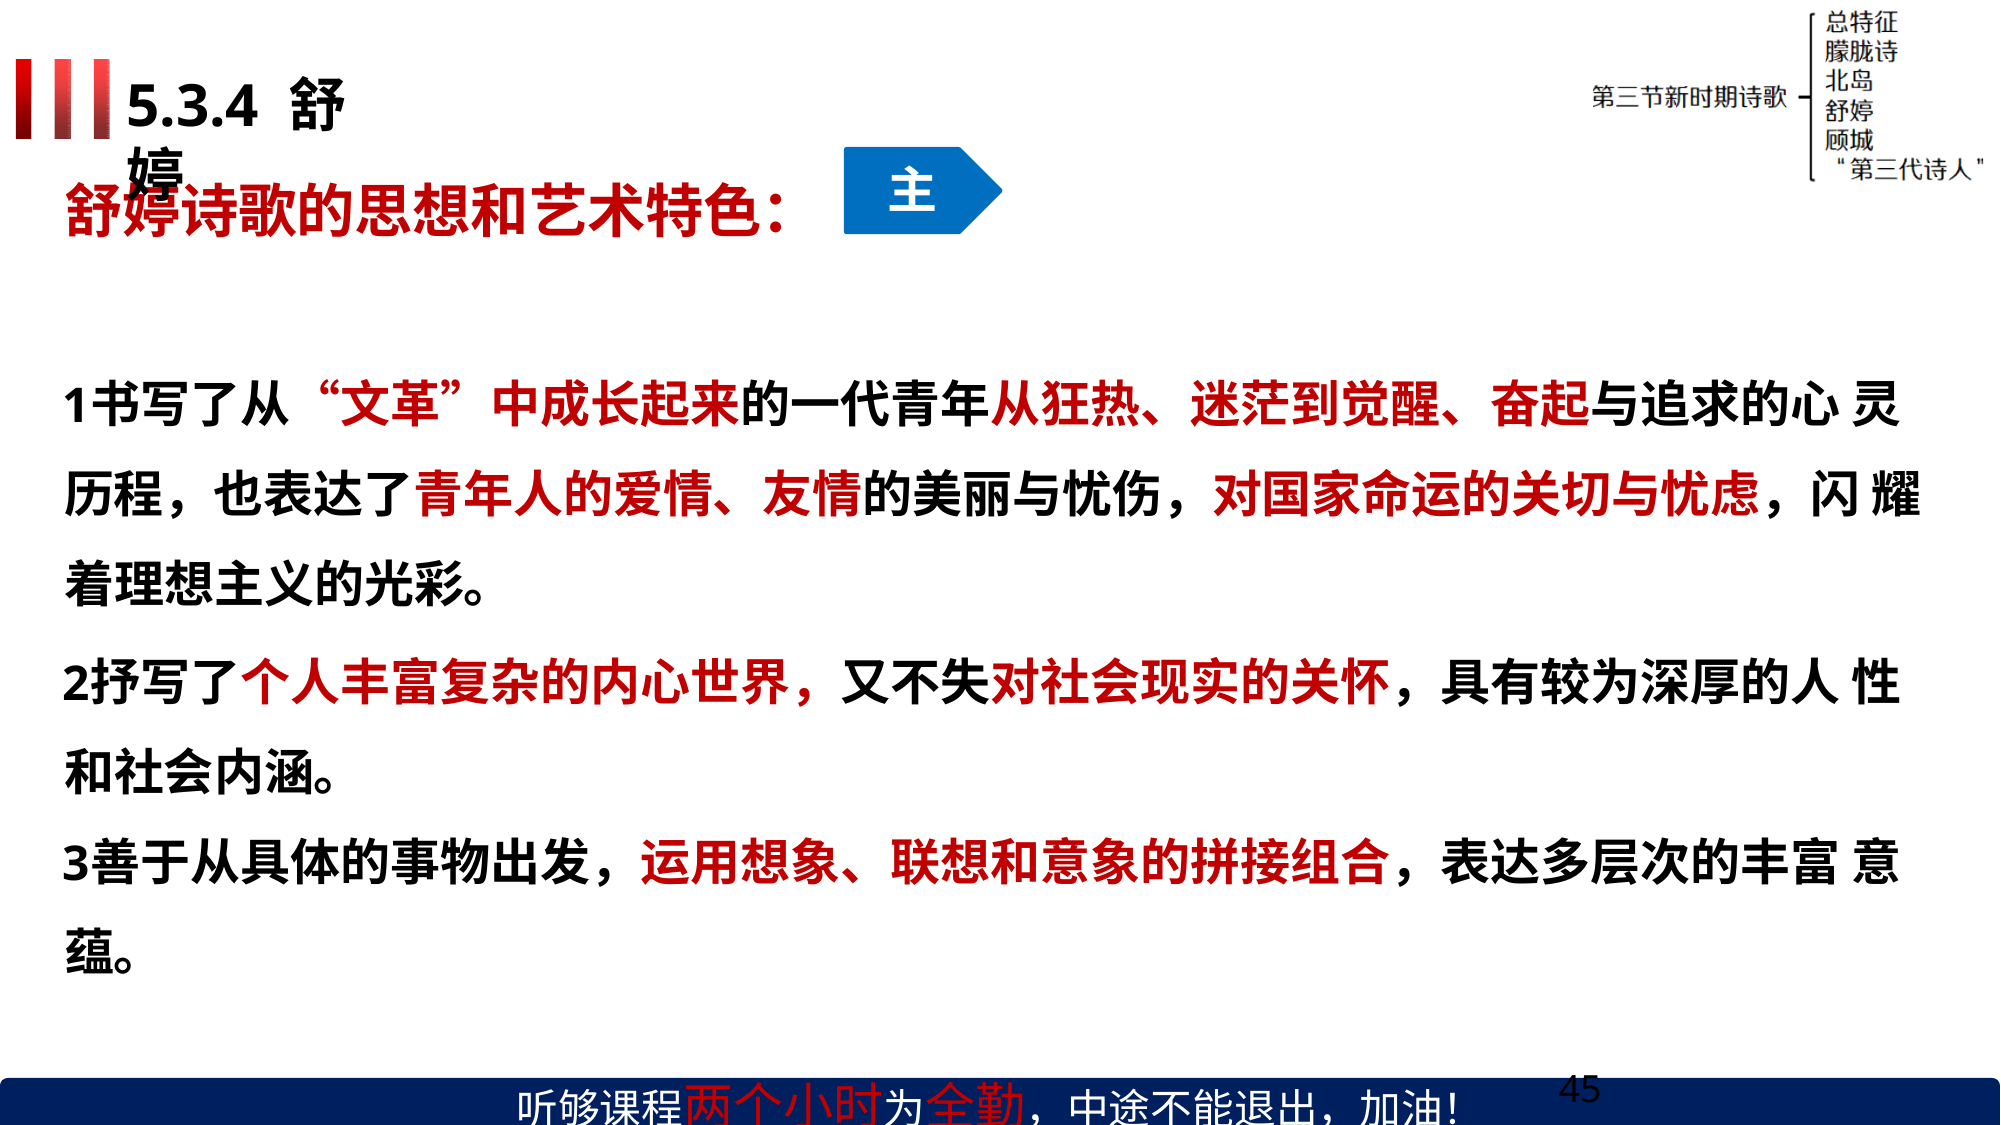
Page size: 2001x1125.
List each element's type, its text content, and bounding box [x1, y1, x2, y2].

title 5.3.4 舒婷 [124, 65, 405, 256]
text_box 主 [885, 156, 940, 219]
text_box [93, 59, 110, 139]
text_box [1486, 1077, 2000, 1125]
text_box [54, 59, 71, 139]
text_box 书写了从“文革”中成长起来的一代青年从狂热、迷茫到觉醒、奋起与追求的心 灵历程，也表达了青年人的爱情、友情的美丽与忧伤，对国家命运的关切与忧虑，闪 耀着理想主义的光彩。 抒写了个人丰富复杂的内心世界，又不失对社会现实的关怀，具有较为深厚的人 性和社会内涵。 善于从具体的事物出发，运用想象、联想和意象的拼接组合，表达多层次的丰富 意蕴。 [62, 340, 1946, 981]
picture [15, 59, 32, 139]
text_box 听够课程两个小时为全勤，中途不能退出，加油！ [514, 1072, 1486, 1125]
text_box [846, 149, 1001, 232]
text_box 45 [1556, 1063, 1605, 1111]
text_box [1593, 10, 1984, 182]
text_box 舒婷诗歌的思想和艺术特色： [62, 172, 124, 245]
text_box 舒婷诗歌的思想和艺术特色： [405, 172, 824, 245]
text_box [0, 1077, 514, 1125]
